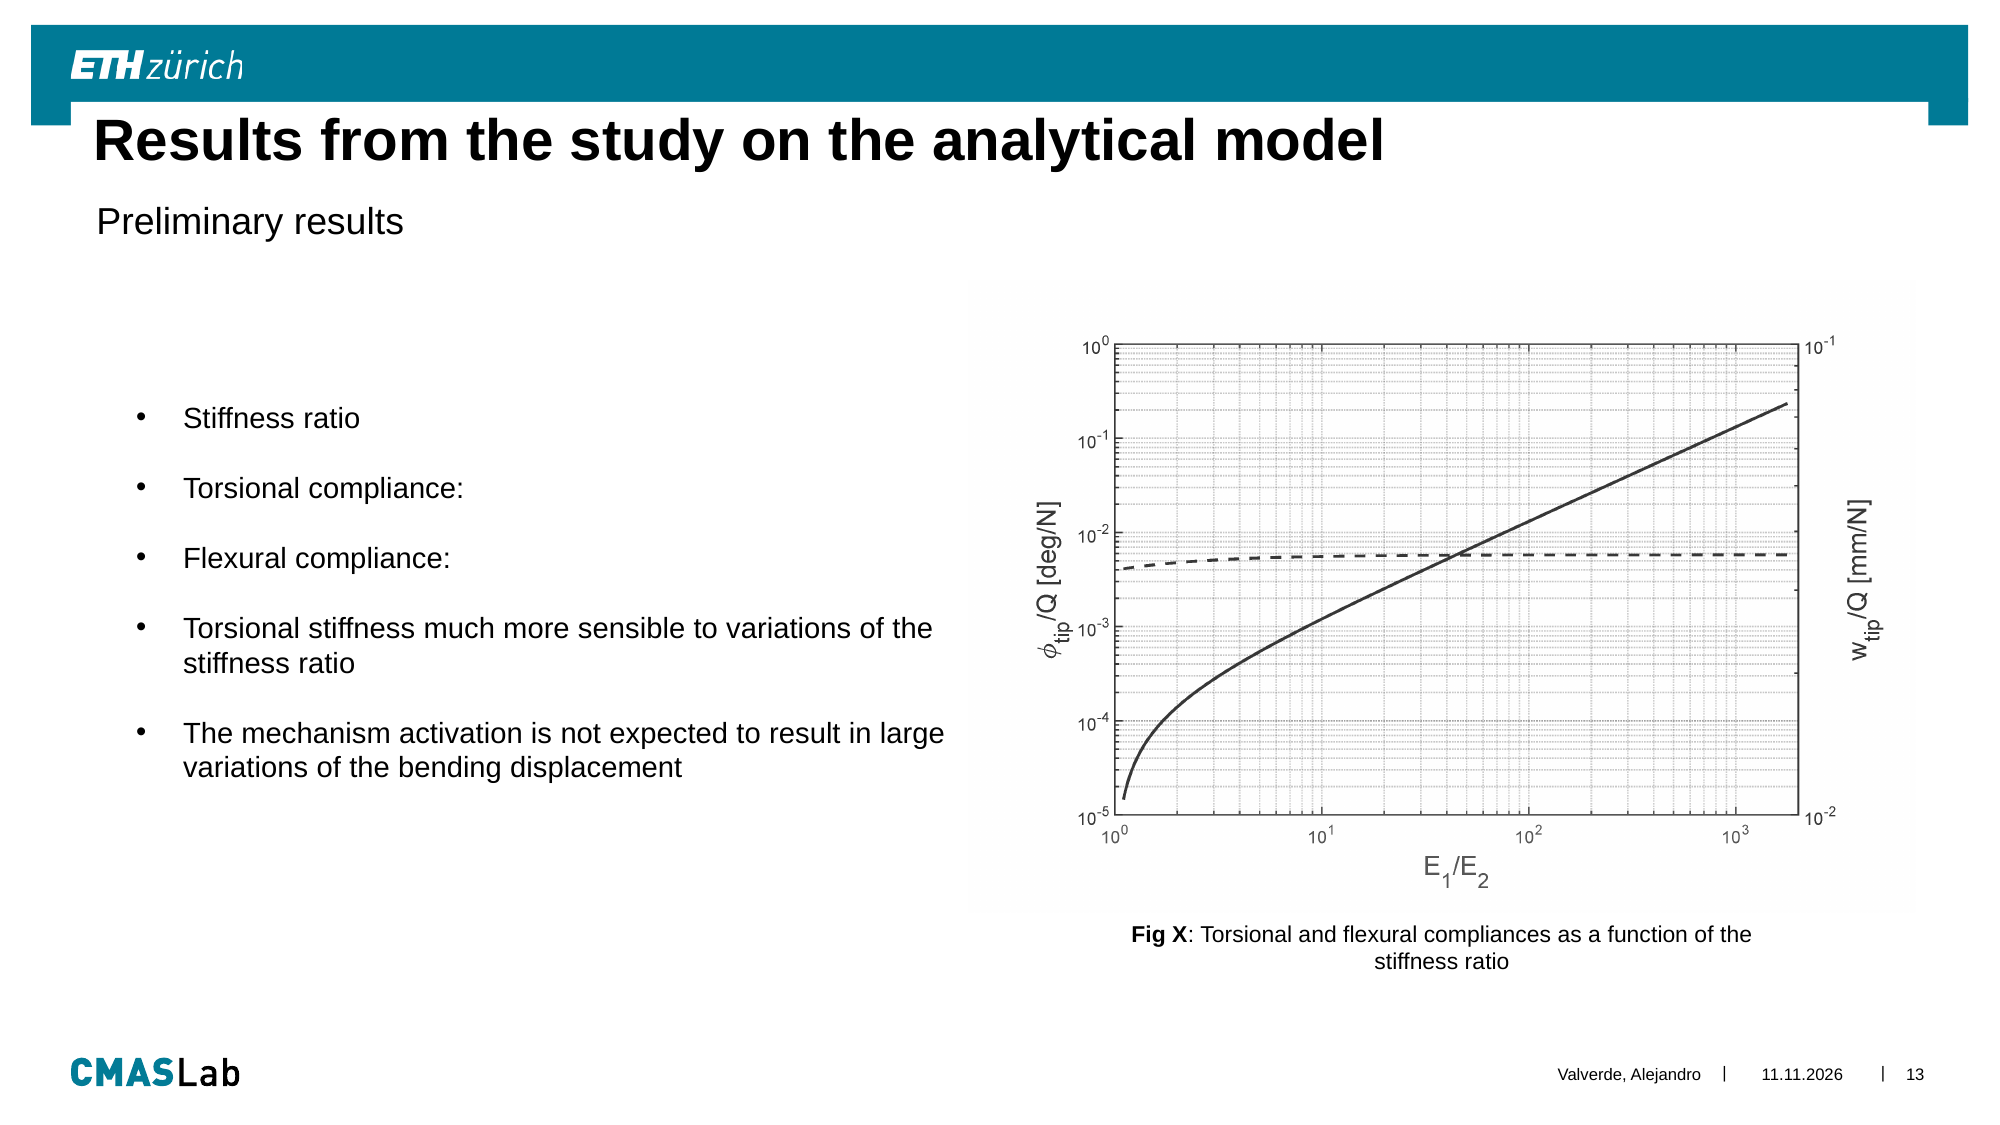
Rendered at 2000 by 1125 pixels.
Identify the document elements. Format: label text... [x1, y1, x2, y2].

title Results from the study on the analytical model [70, 101, 1929, 176]
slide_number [1735, 1034, 1870, 1112]
picture [967, 280, 1917, 913]
footer Valverde, Alejandro [999, 1034, 1702, 1112]
text_box Fig X: Torsional and flexural compliances as a function of the stiffness ratio [1073, 921, 1811, 982]
slide_number 13 [1886, 1034, 1945, 1112]
text_box Preliminary results [81, 189, 1945, 250]
